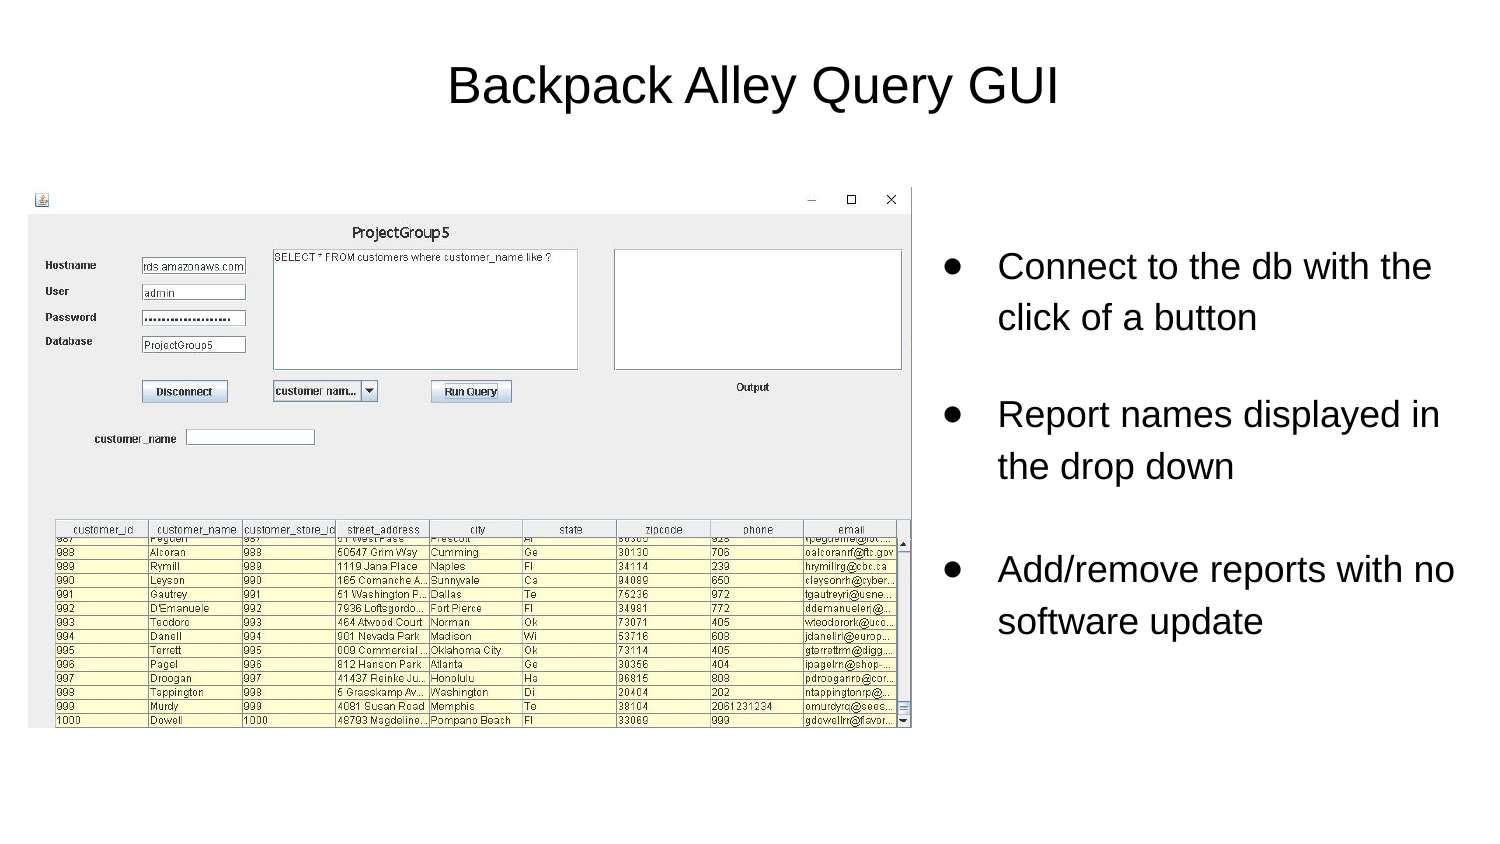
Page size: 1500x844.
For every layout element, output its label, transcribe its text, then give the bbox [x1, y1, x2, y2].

text_box Connect to the db with the click of a button Report names displayed in the drop down Add/remove reports with no software update [917, 219, 1500, 696]
picture [27, 186, 912, 729]
title Backpack Alley Query GUI [135, 35, 1373, 121]
